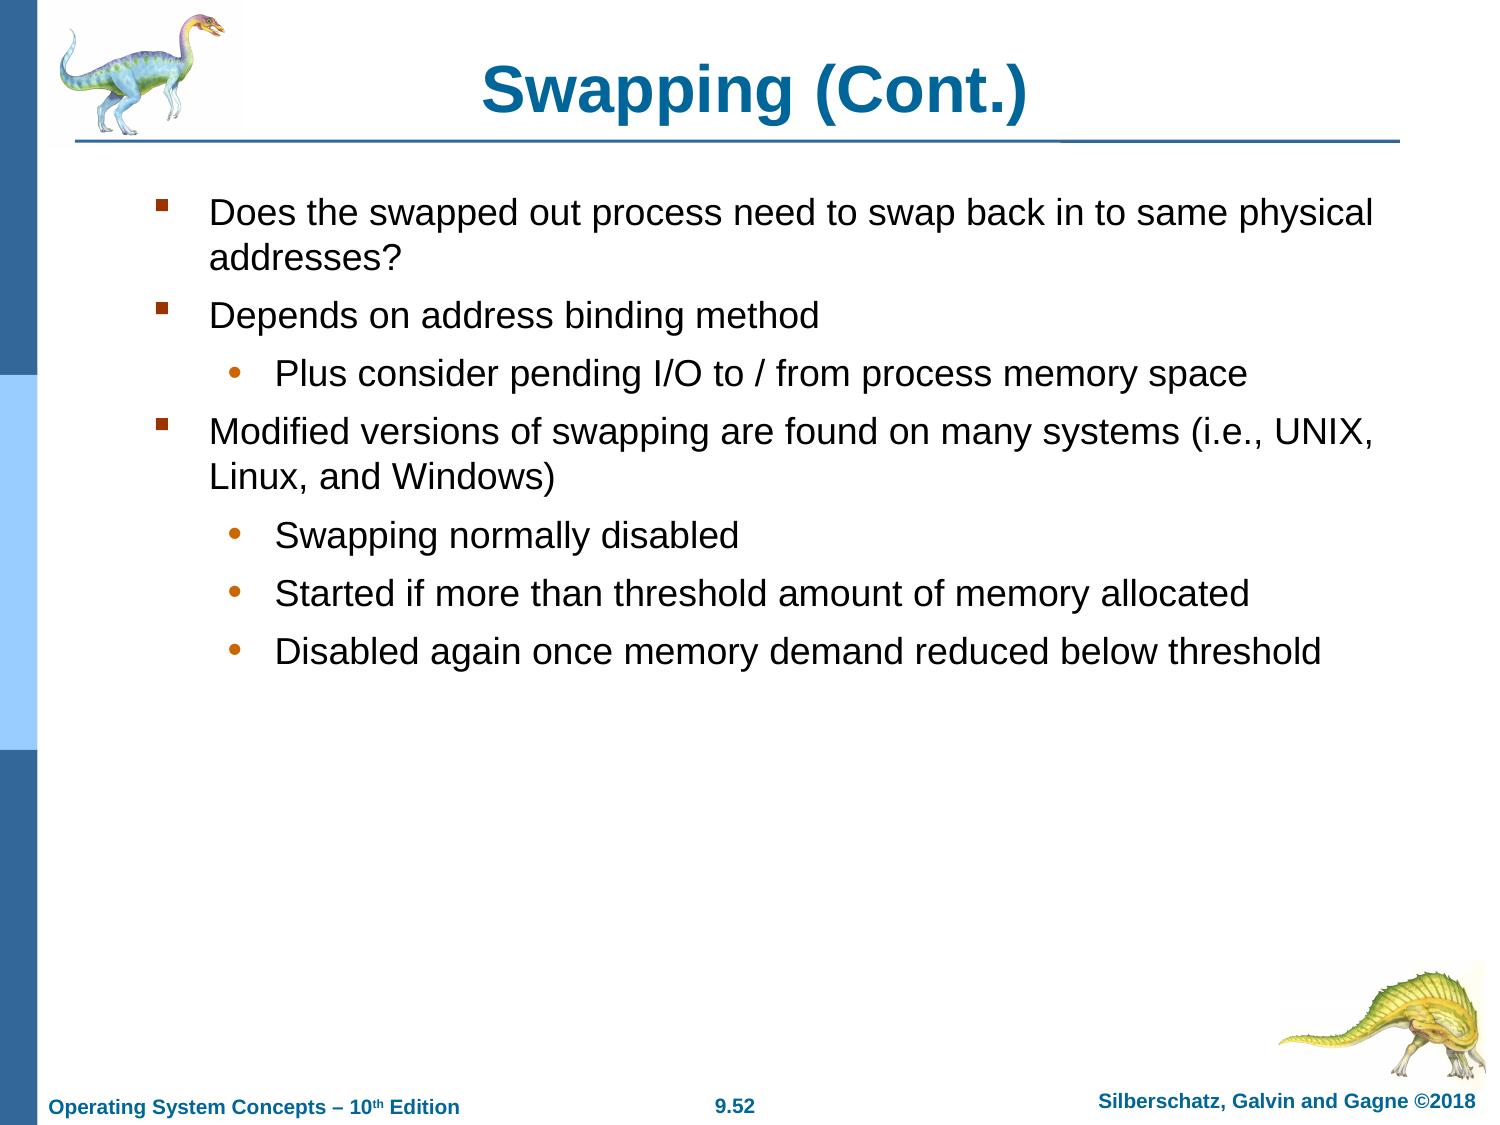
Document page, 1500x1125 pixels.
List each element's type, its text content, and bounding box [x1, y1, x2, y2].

title Swapping (Cont.) [80, 39, 1431, 134]
picture [1275, 959, 1486, 1090]
list Does the swapped out process need to swap back in to same physical addresses? Depends on address binding method Plus consider pending I/O to / from process memory space Modified versions of swapping are found on many systems (i.e., UNIX, Linux, and Windows) Swapping normally disabled Started if more than threshold amount of memory allocated Disabled again once memory demand reduced below threshold [137, 180, 1401, 1012]
picture [46, 0, 243, 149]
